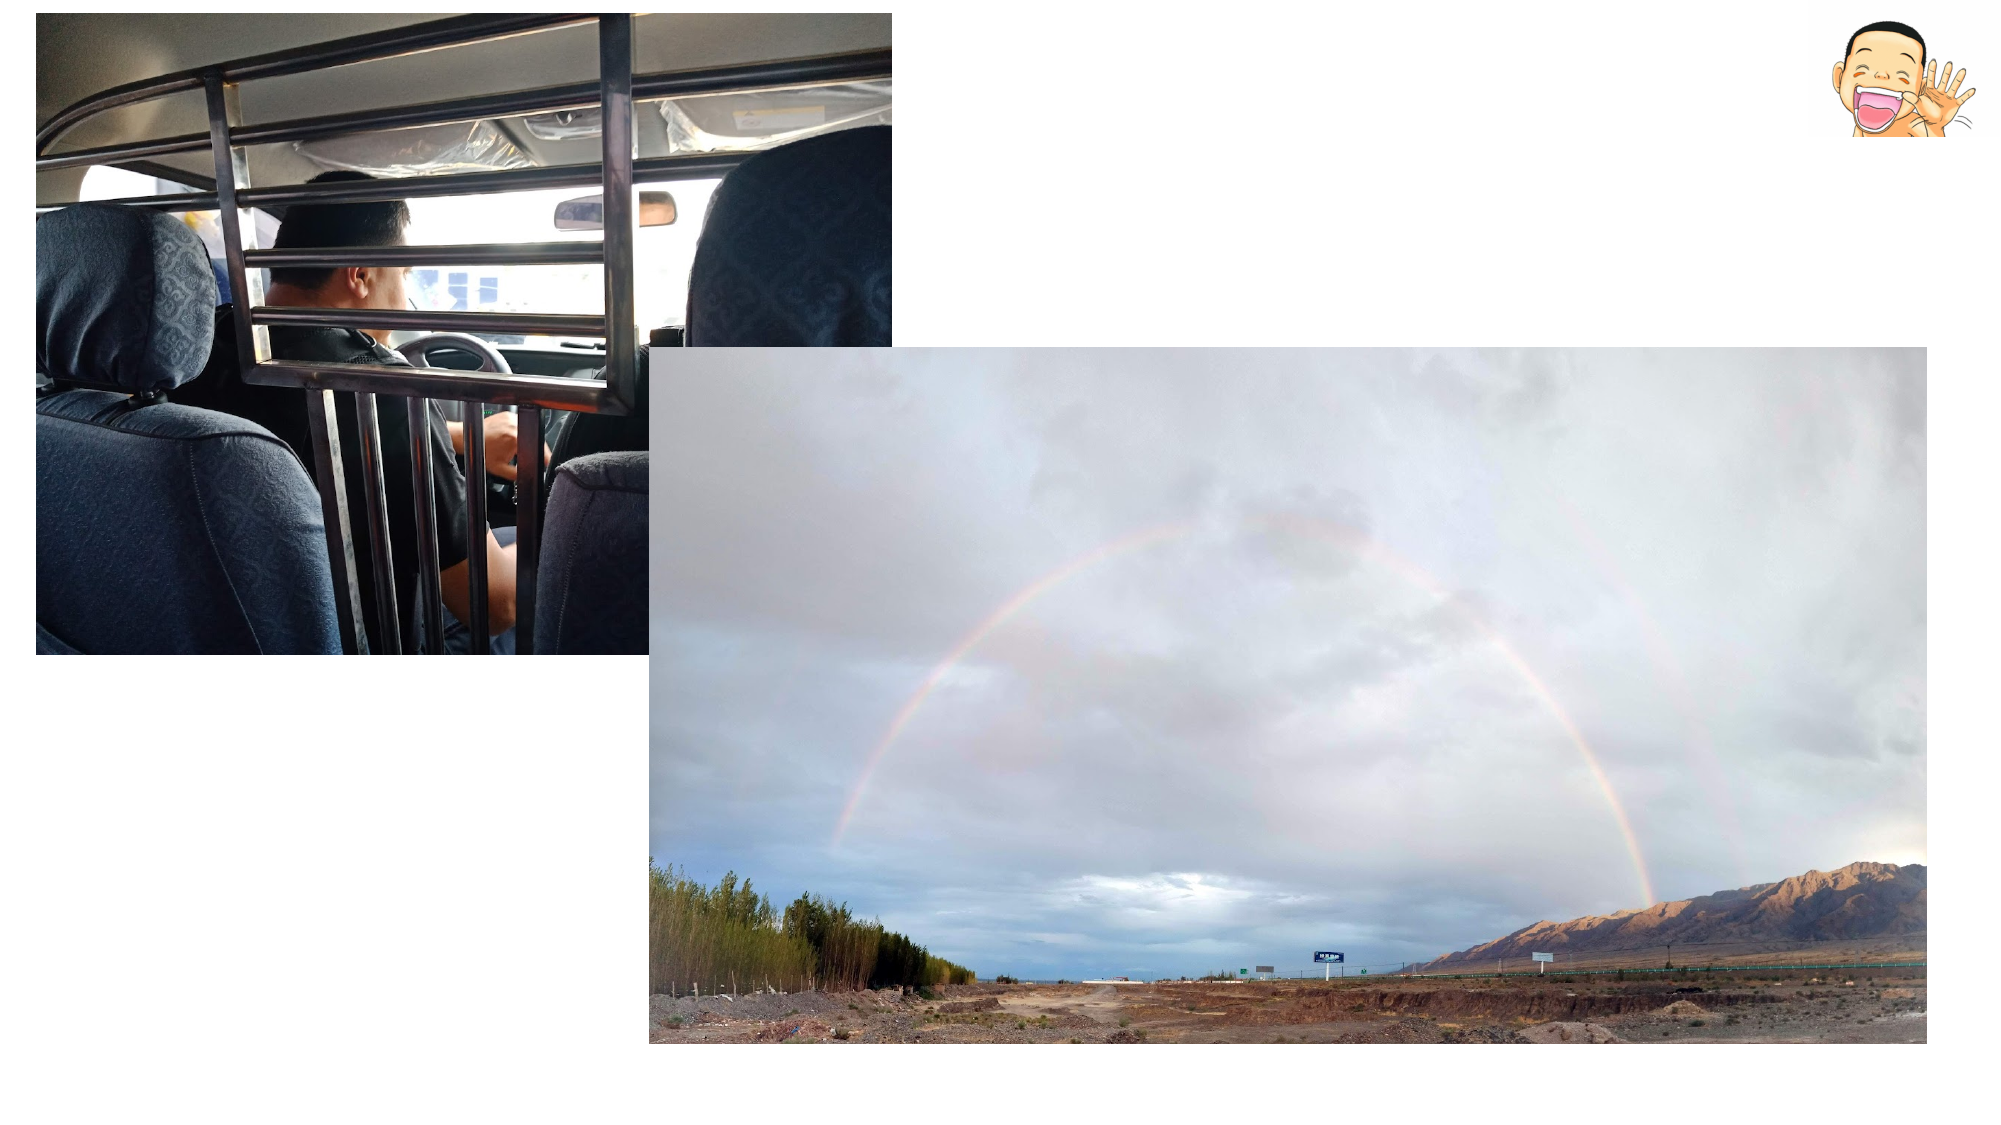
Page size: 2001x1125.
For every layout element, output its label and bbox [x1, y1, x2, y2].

picture [36, 13, 1927, 1044]
picture [1808, 0, 2000, 137]
